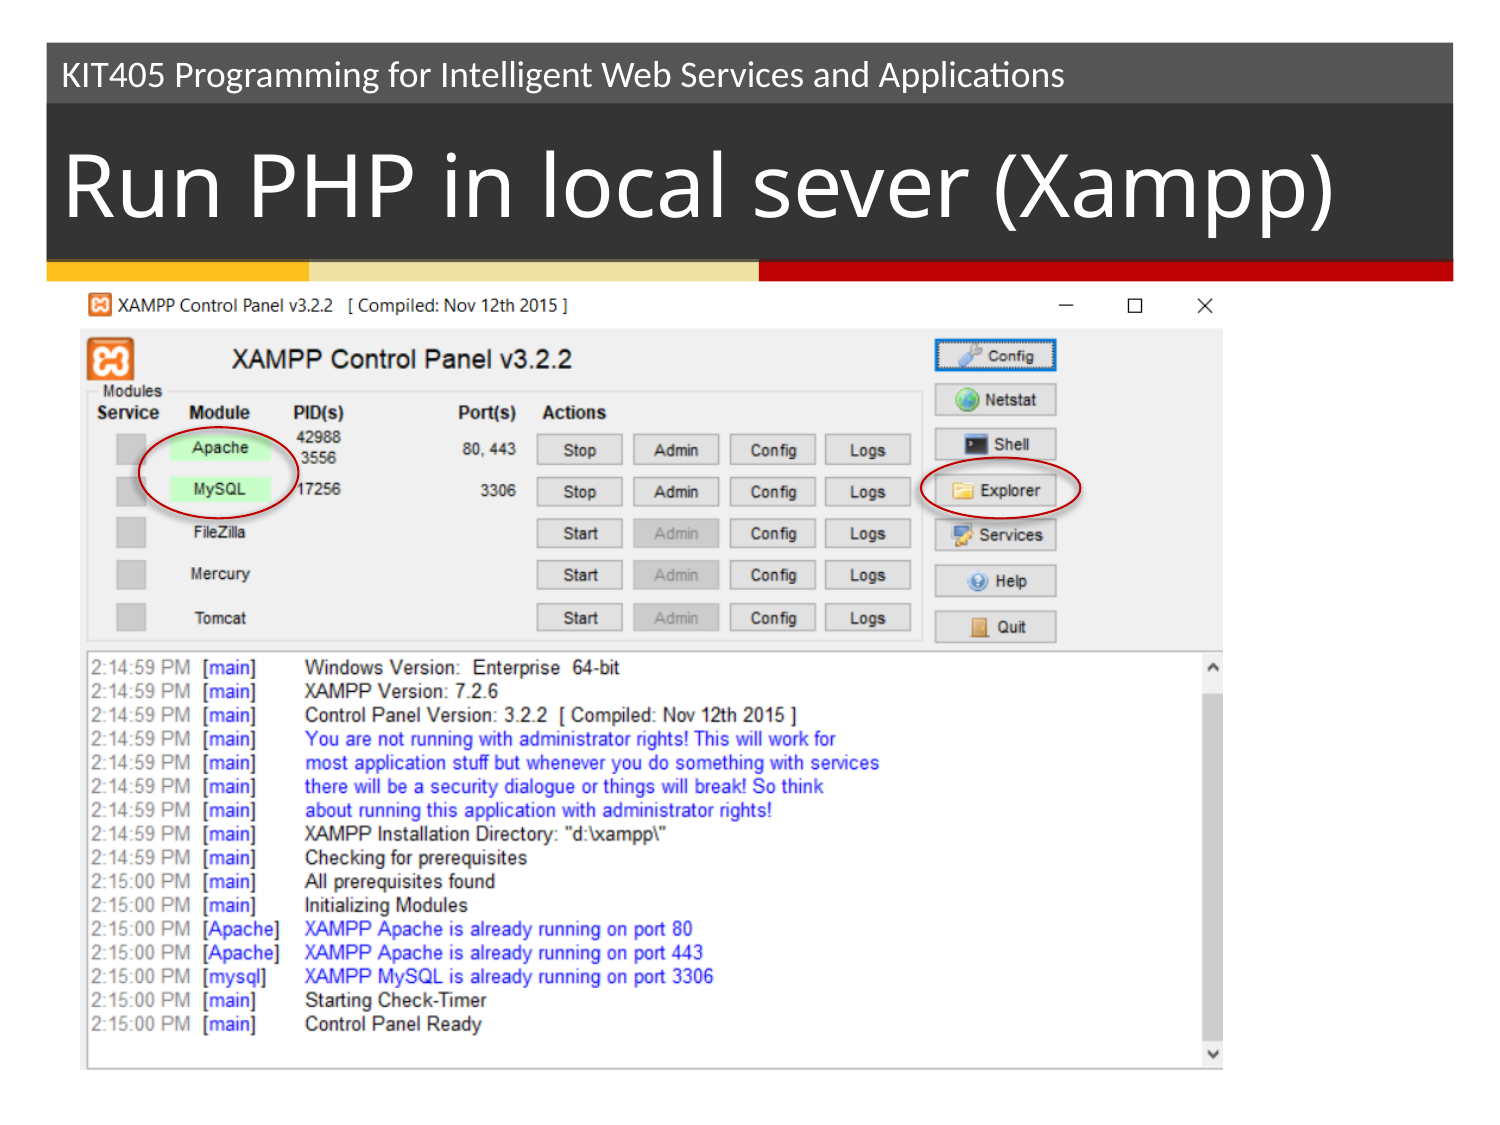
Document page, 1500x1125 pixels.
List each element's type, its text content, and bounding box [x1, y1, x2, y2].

title Run PHP in local sever (Xampp) [46, 103, 1454, 263]
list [79, 287, 1224, 1071]
